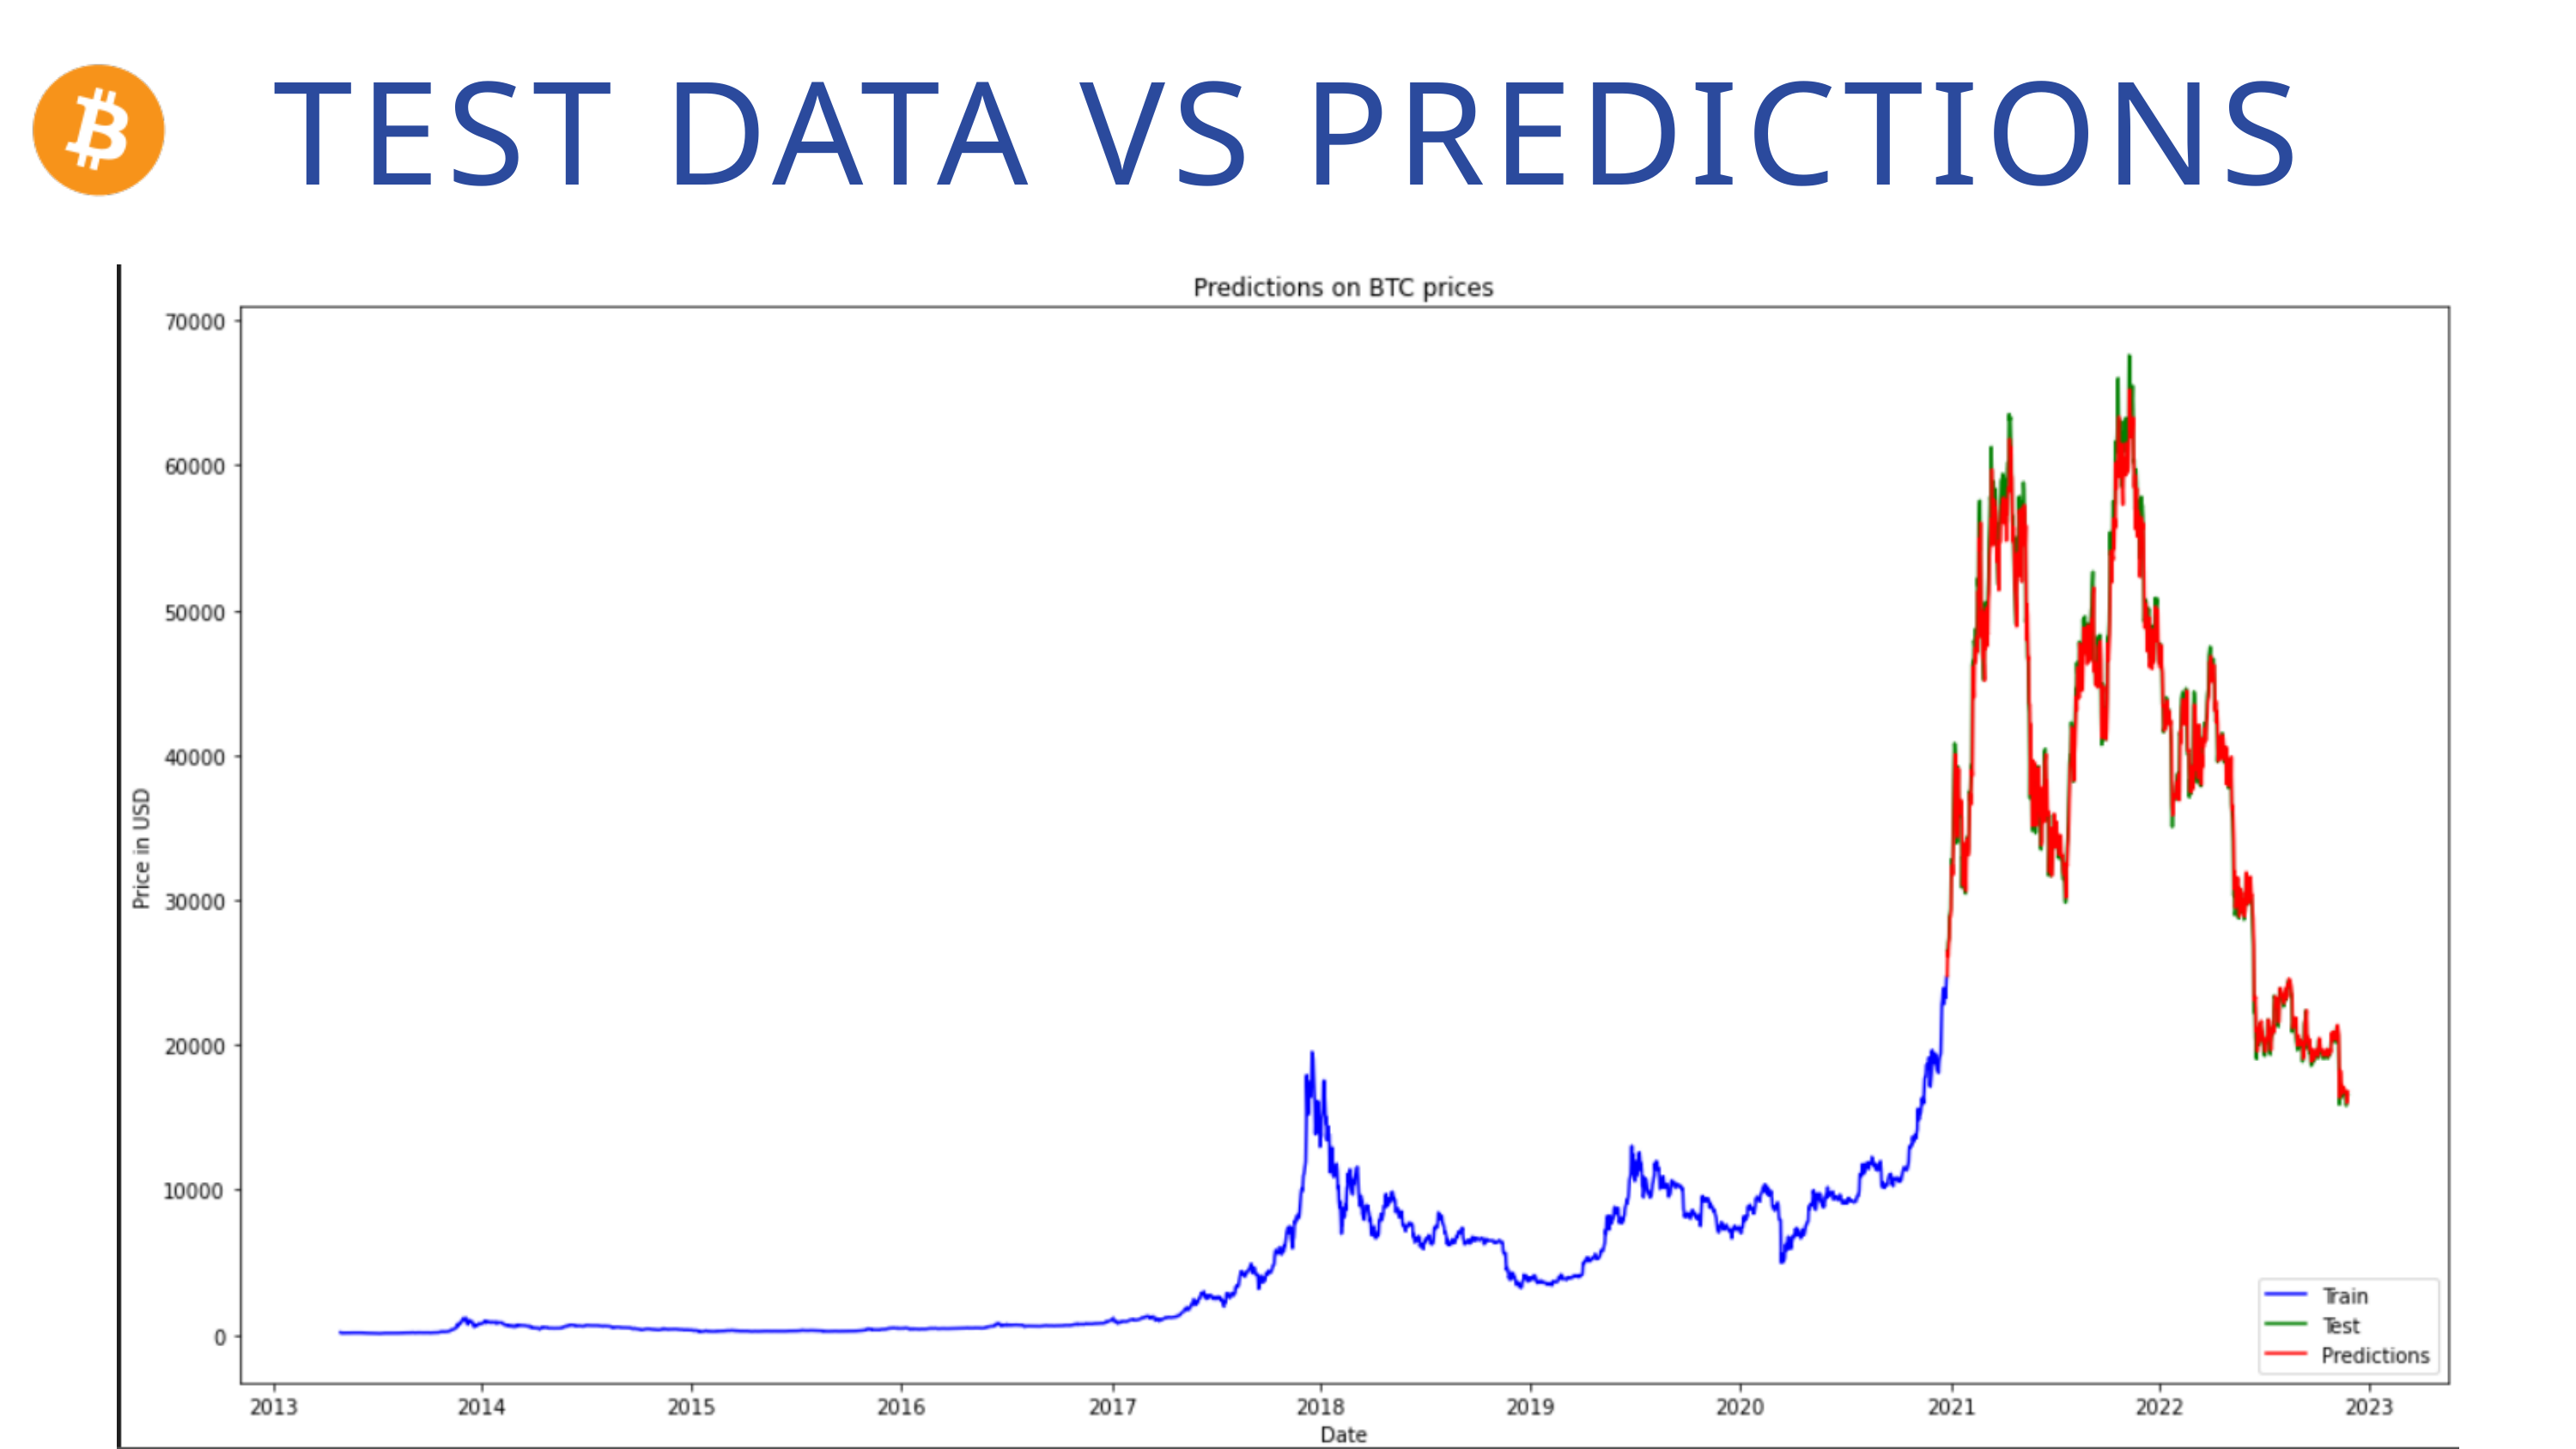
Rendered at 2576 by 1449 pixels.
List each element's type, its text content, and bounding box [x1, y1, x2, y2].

picture [27, 58, 173, 204]
picture [116, 264, 2459, 1449]
text_box TEST DATA VS PREDICTIONS [172, 63, 2404, 214]
